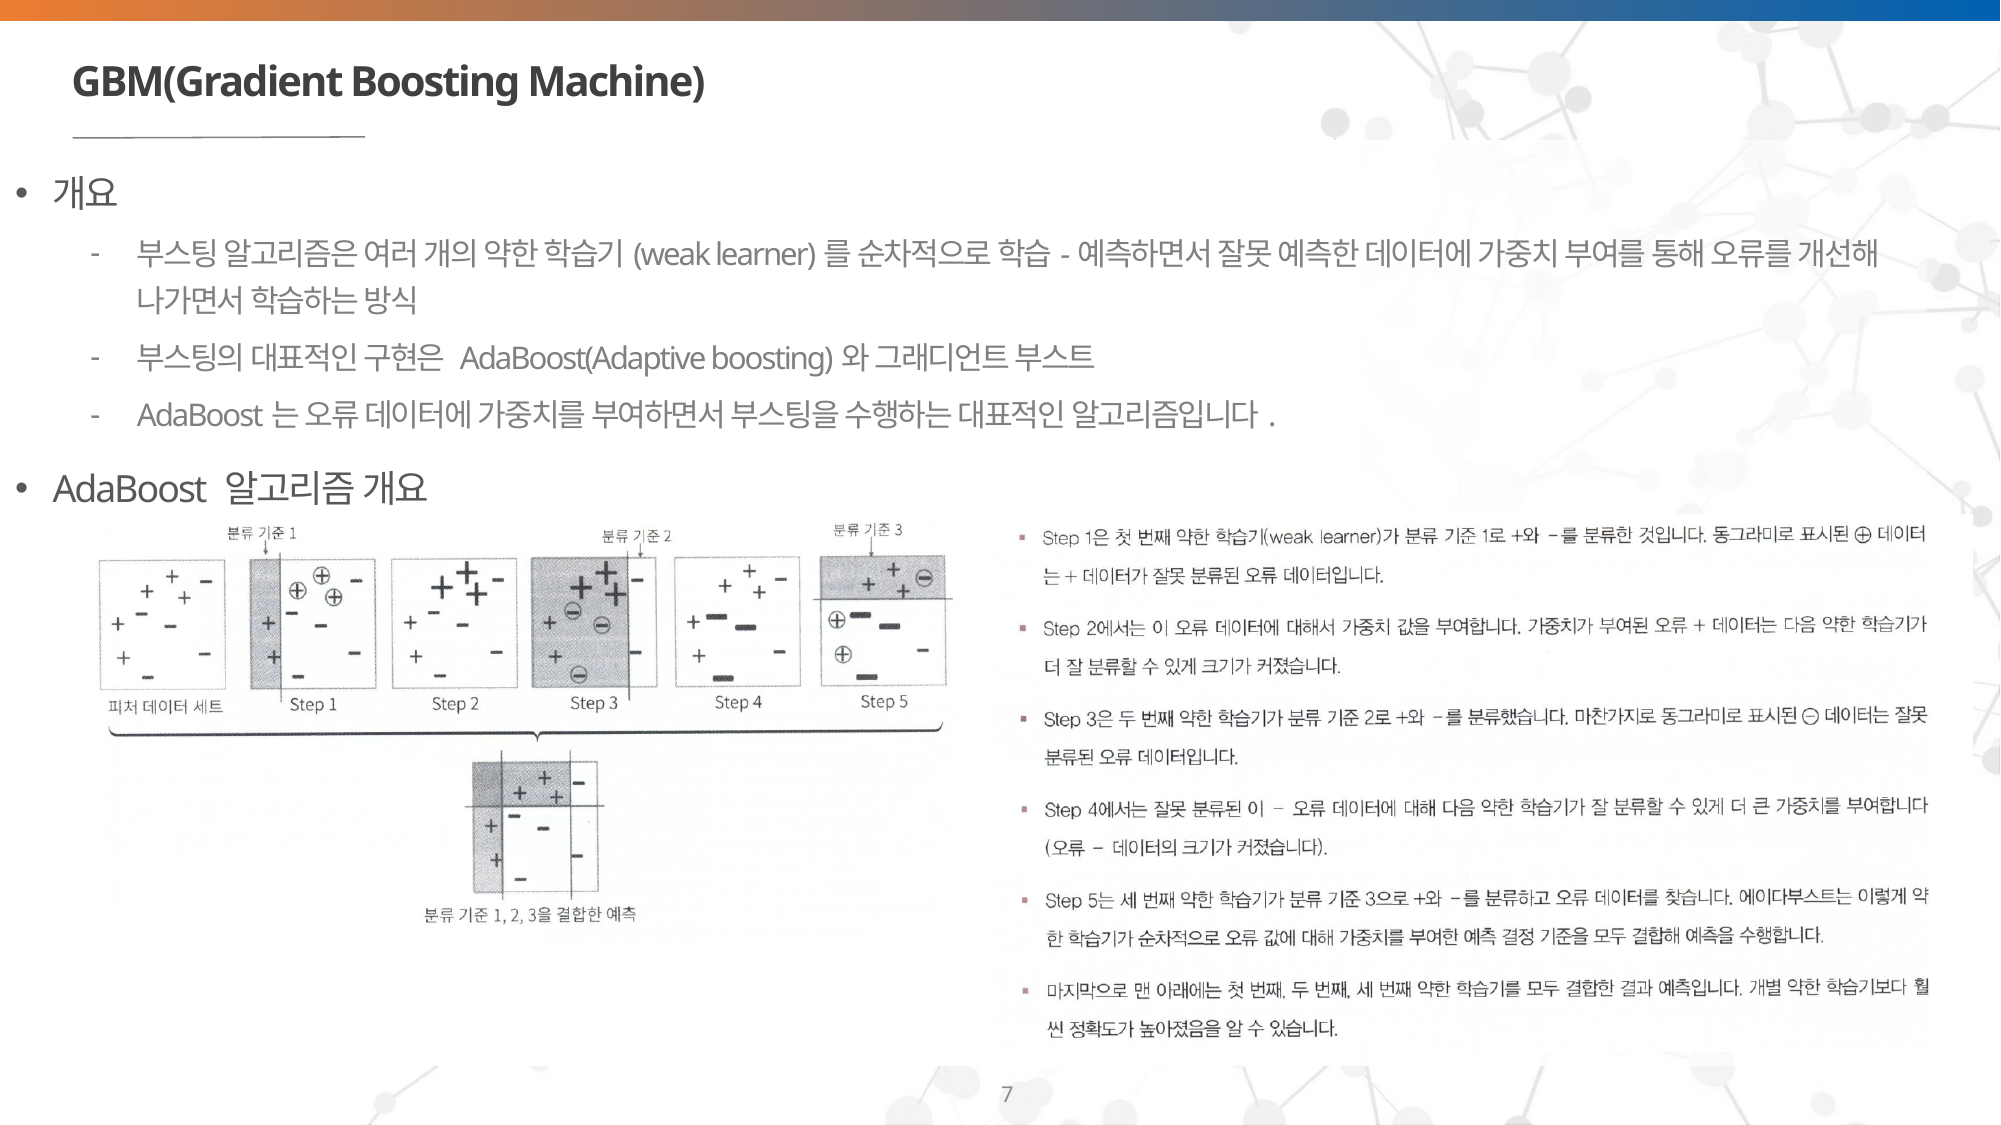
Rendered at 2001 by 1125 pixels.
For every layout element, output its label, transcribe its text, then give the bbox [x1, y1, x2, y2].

list 개요 부스팅 알고리즘은 여러 개의 약한 학습기(weak learner)를 순차적으로 학습-예측하면서 잘못 예측한 데이터에 가중치 부여를 통해 오류를 개선해 나가면서 학습하는 방식 부스팅의 대표적인 구현은 AdaBoost(Adaptive boosting)와 그래디언트 부스트 AdaBoost는 오류 데이터에 가중치를 부여하면서 부스팅을 수행하는 대표적인 알고리즘입니다. AdaBoost 알고리즘 개요 [0, 151, 2000, 1125]
slide_number 7 [782, 1065, 1233, 1125]
title GBM(Gradient Boosting Machine) [56, 49, 1162, 117]
picture [65, 512, 973, 941]
picture [986, 514, 1973, 1052]
